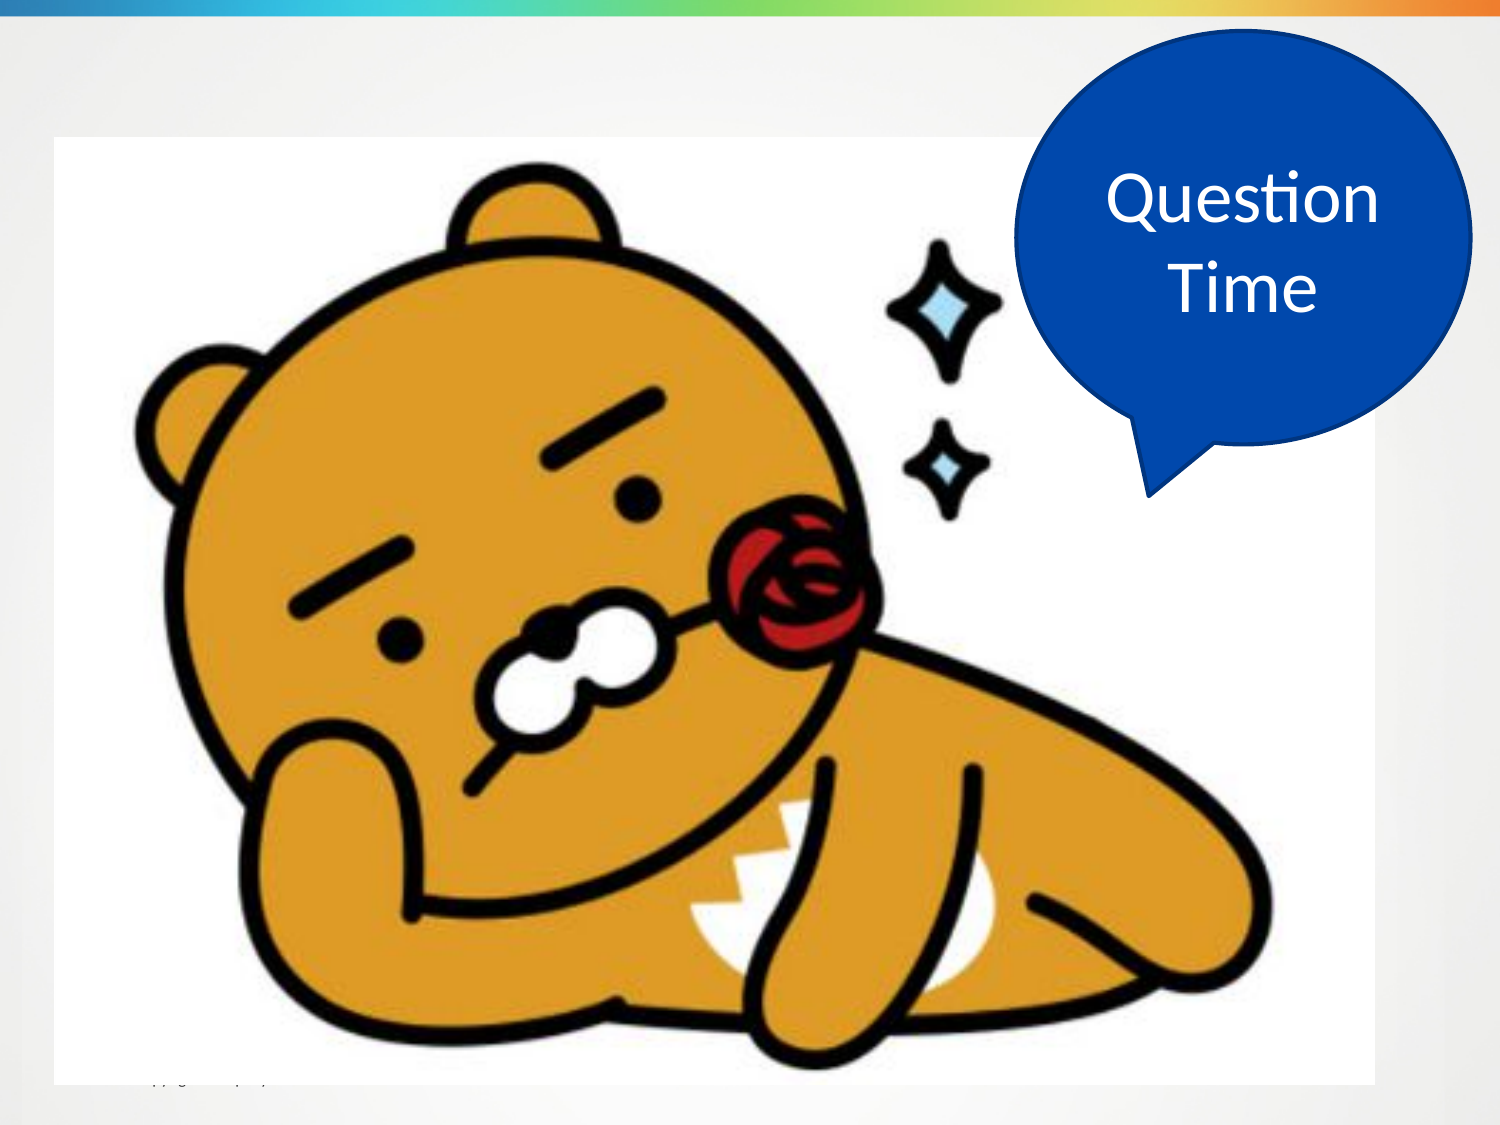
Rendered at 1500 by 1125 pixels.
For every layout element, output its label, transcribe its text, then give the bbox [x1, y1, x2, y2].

text_box Question Time [1043, 28, 1473, 406]
picture [0, 0, 1500, 1125]
